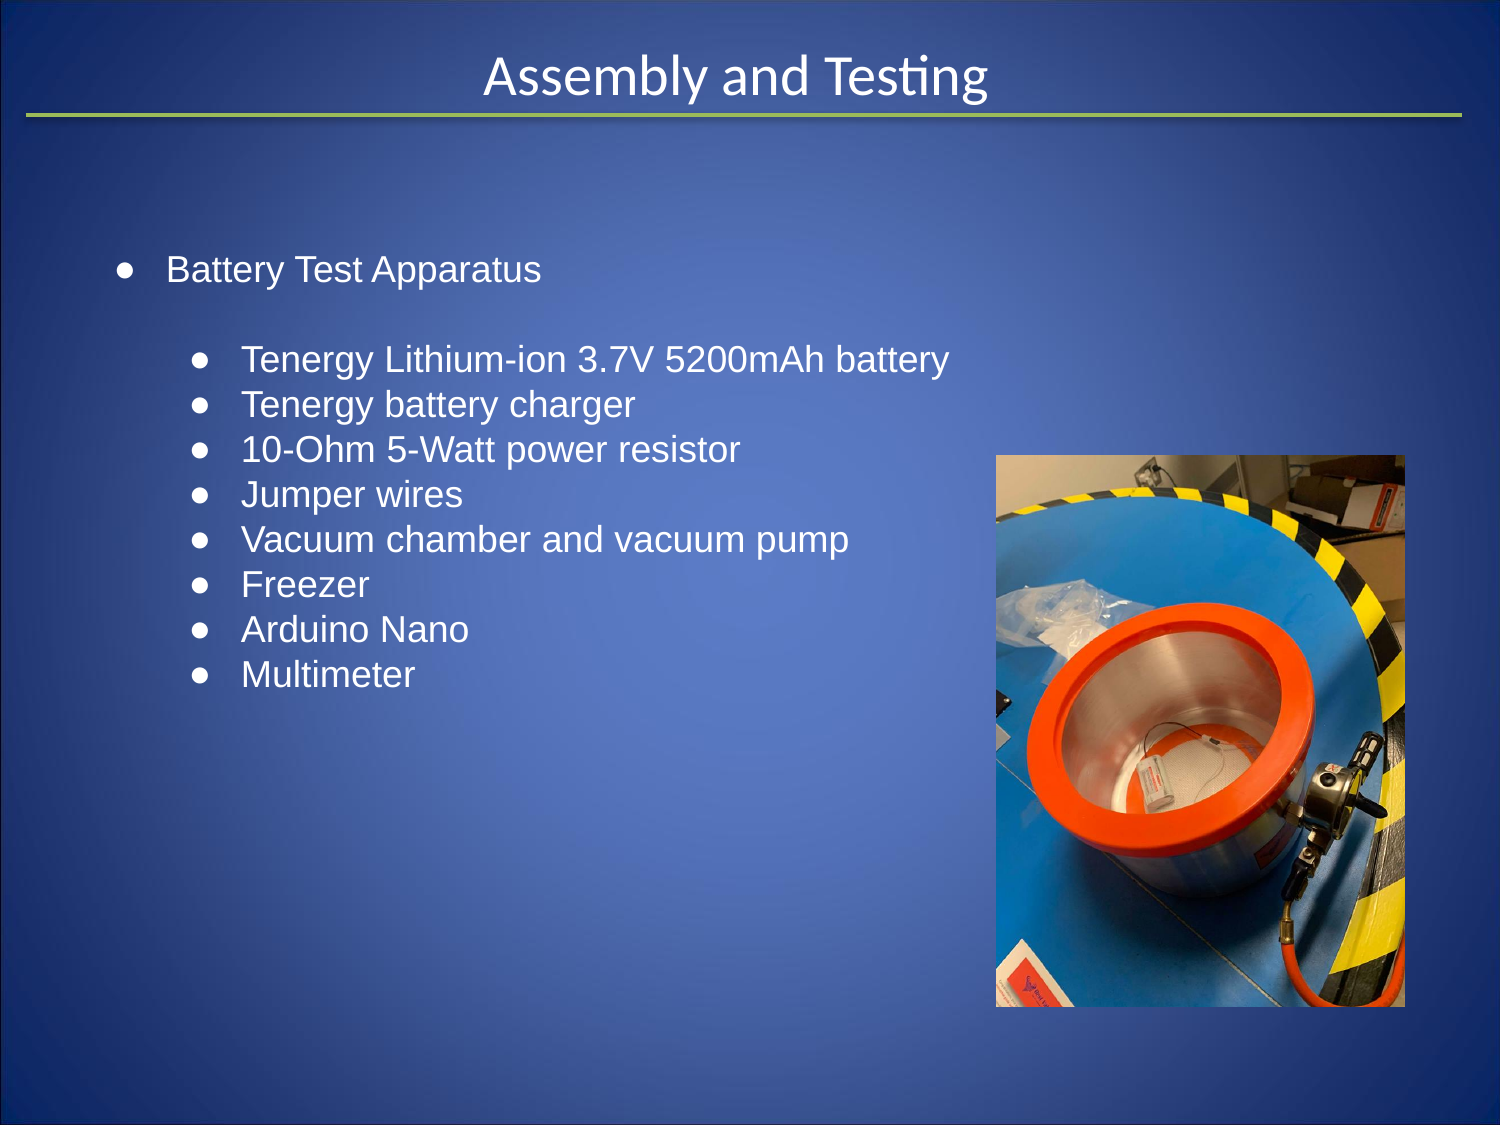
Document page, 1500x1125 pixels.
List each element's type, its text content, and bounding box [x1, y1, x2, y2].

text_box Assembly and Testing [176, 20, 1297, 111]
picture [0, 0, 1500, 1125]
text_box Battery Test Apparatus Tenergy Lithium-ion 3.7V 5200mAh battery Tenergy battery charger 10-Ohm 5-Watt power resistor Jumper wires Vacuum chamber and vacuum pump Freezer Arduino Nano Multimeter [75, 230, 1343, 733]
text_box Assembly and Testing [176, 126, 1297, 132]
